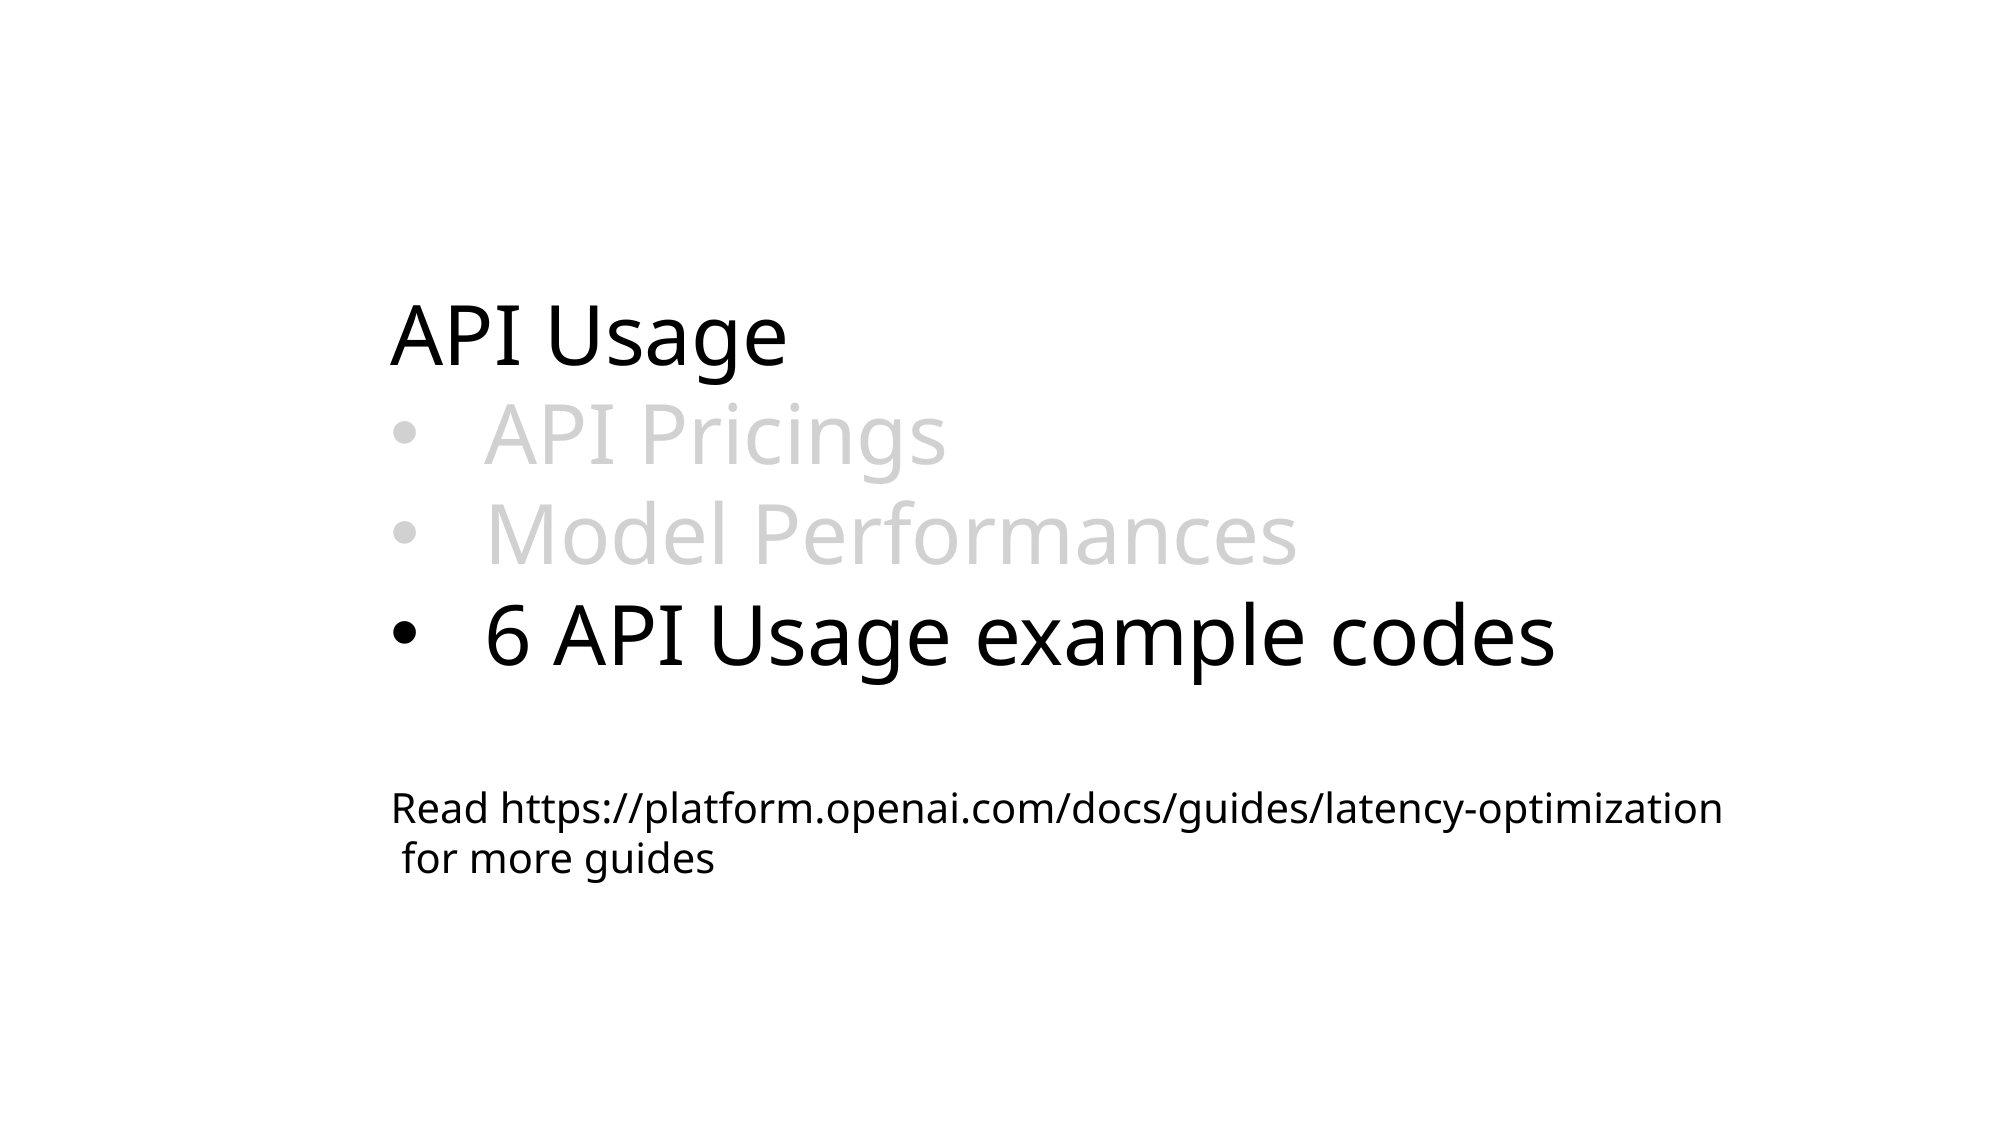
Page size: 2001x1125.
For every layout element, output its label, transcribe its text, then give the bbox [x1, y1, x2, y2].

text_box API Usage API Pricings Model Performances 6 API Usage example codes Read https://platform.openai.com/docs/guides/latency-optimization for more guides [375, 274, 2000, 890]
